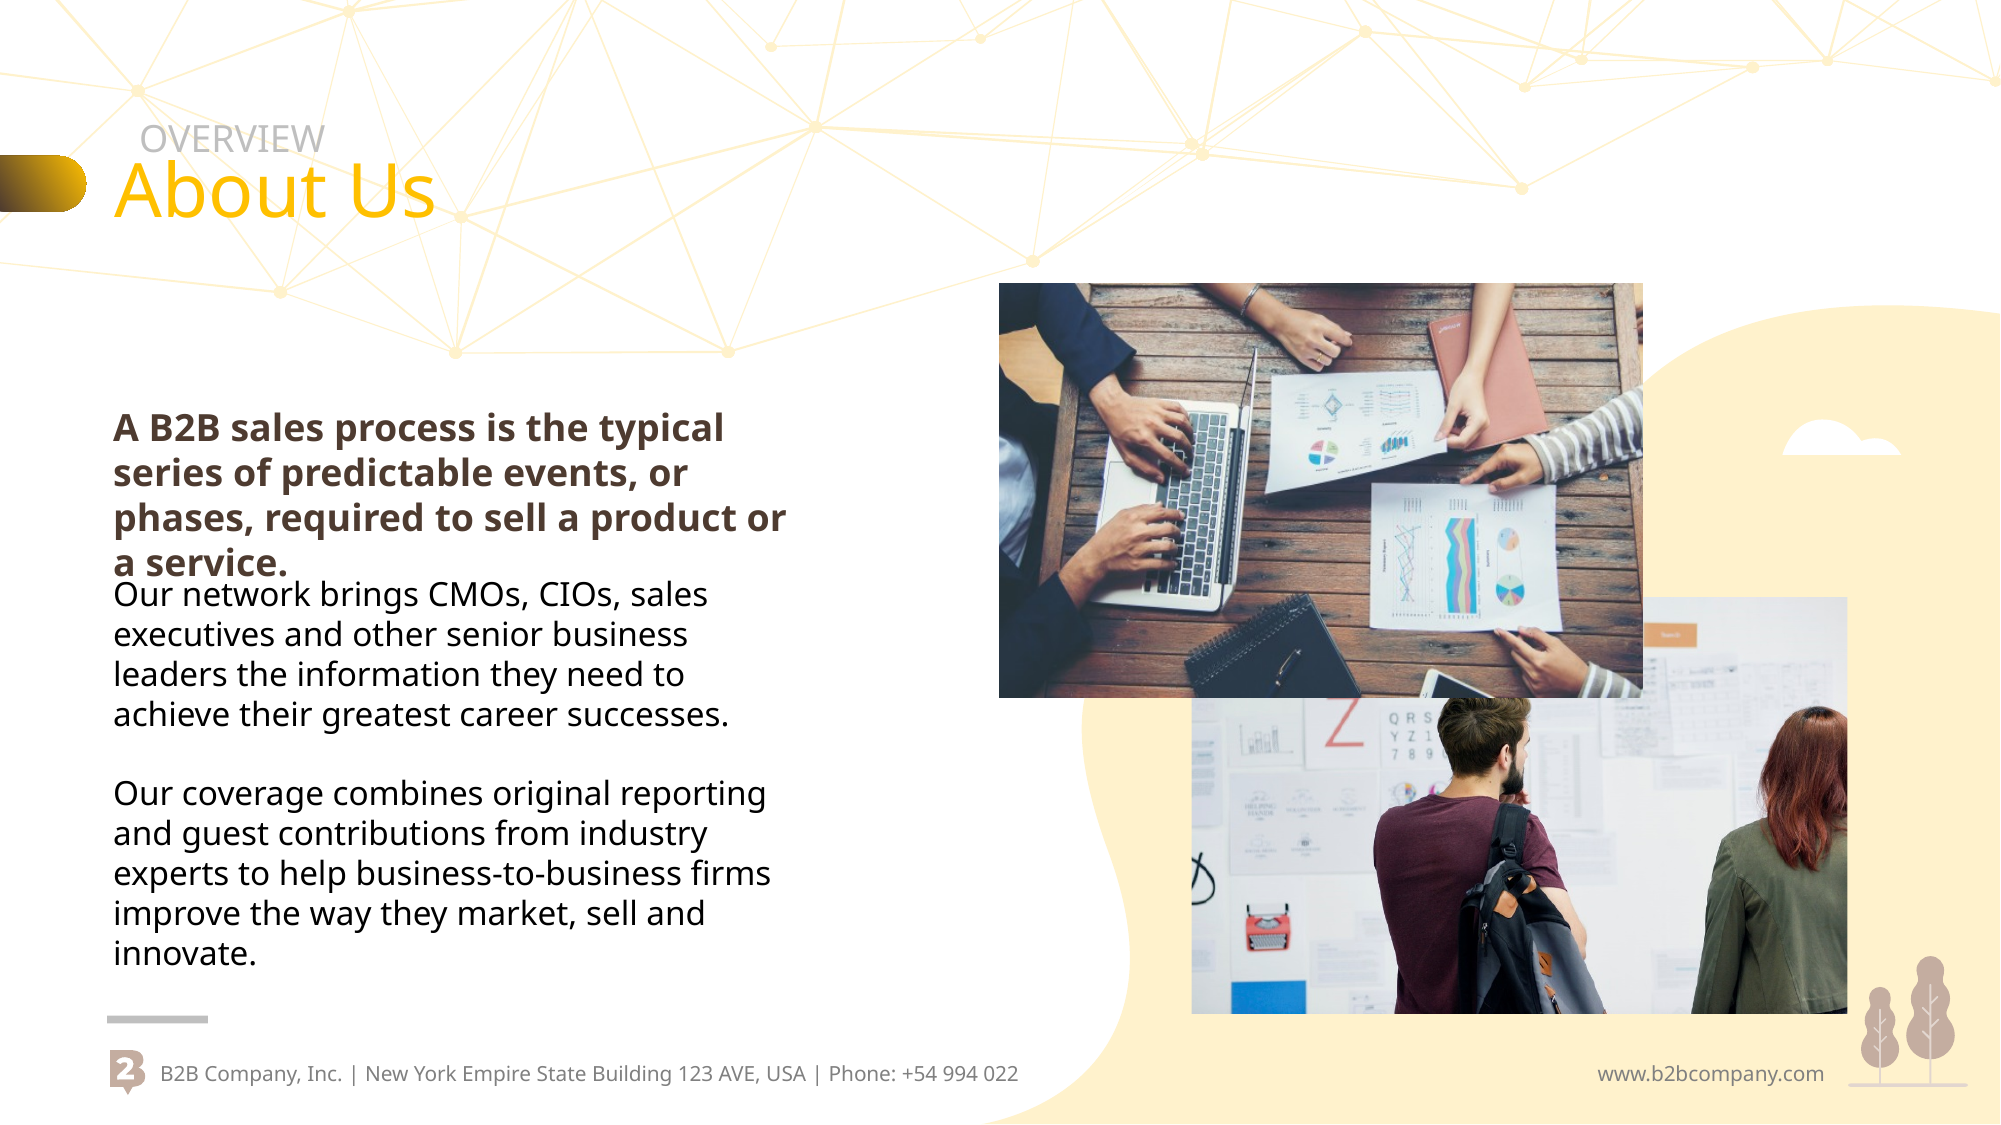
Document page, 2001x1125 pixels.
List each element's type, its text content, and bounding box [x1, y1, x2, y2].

text_box Our network brings CMOs, CIOs, sales executives and other senior business leaders the information they need to achieve their greatest career successes. Our coverage combines original reporting and guest contributions from industry experts to help business-to-business firms improve the way they market, sell and innovate. [98, 565, 808, 980]
text_box A B2B sales process is the typical series of predictable events, or phases, required to sell a product or a service. [98, 396, 813, 591]
footer B2B Company, Inc. | New York Empire State Building 123 AVE, USA | Phone: +54 994 022 [145, 1042, 1130, 1103]
picture [999, 283, 1848, 1014]
text_box OVERVIEW [124, 84, 341, 168]
title About Us [99, 144, 712, 293]
